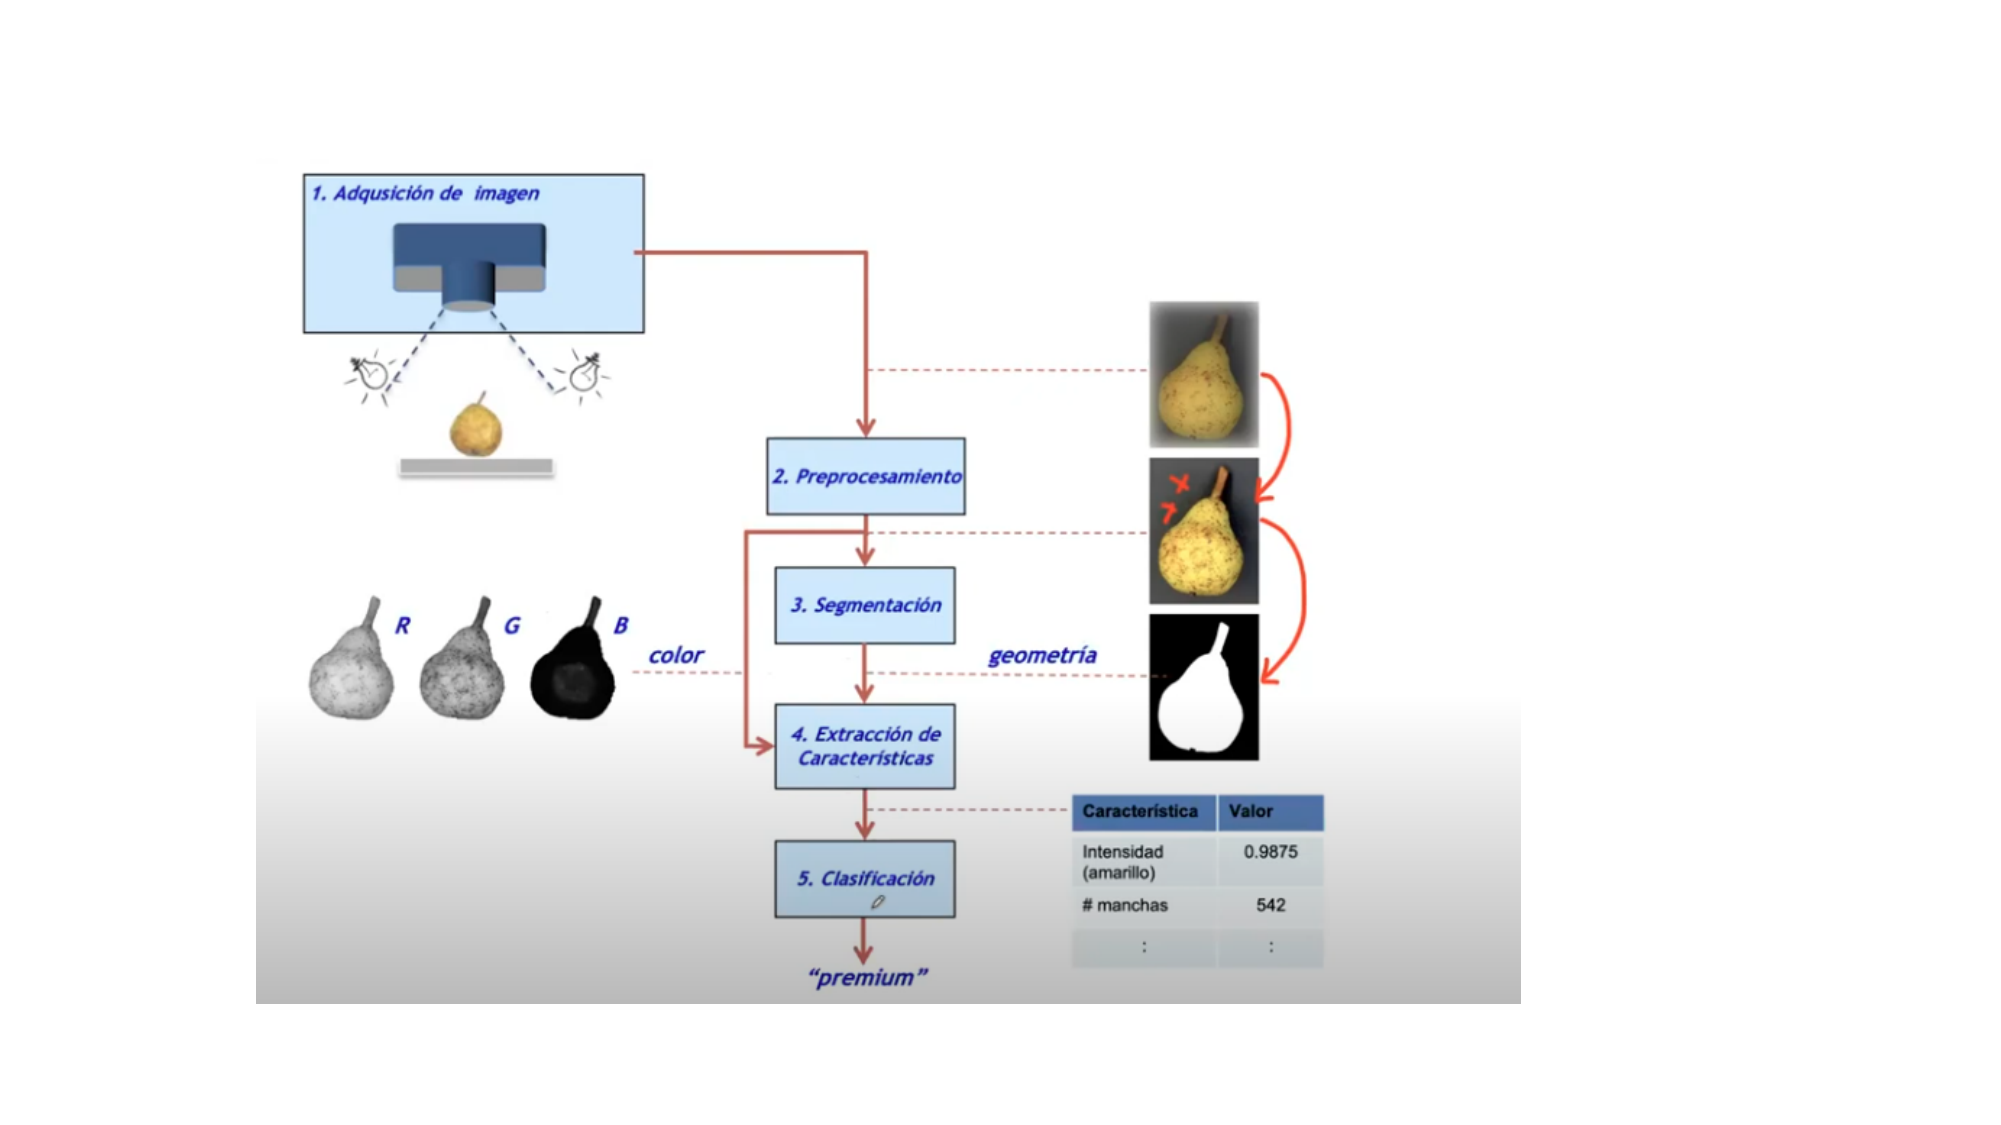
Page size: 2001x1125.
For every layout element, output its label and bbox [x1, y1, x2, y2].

list [255, 158, 1522, 1004]
